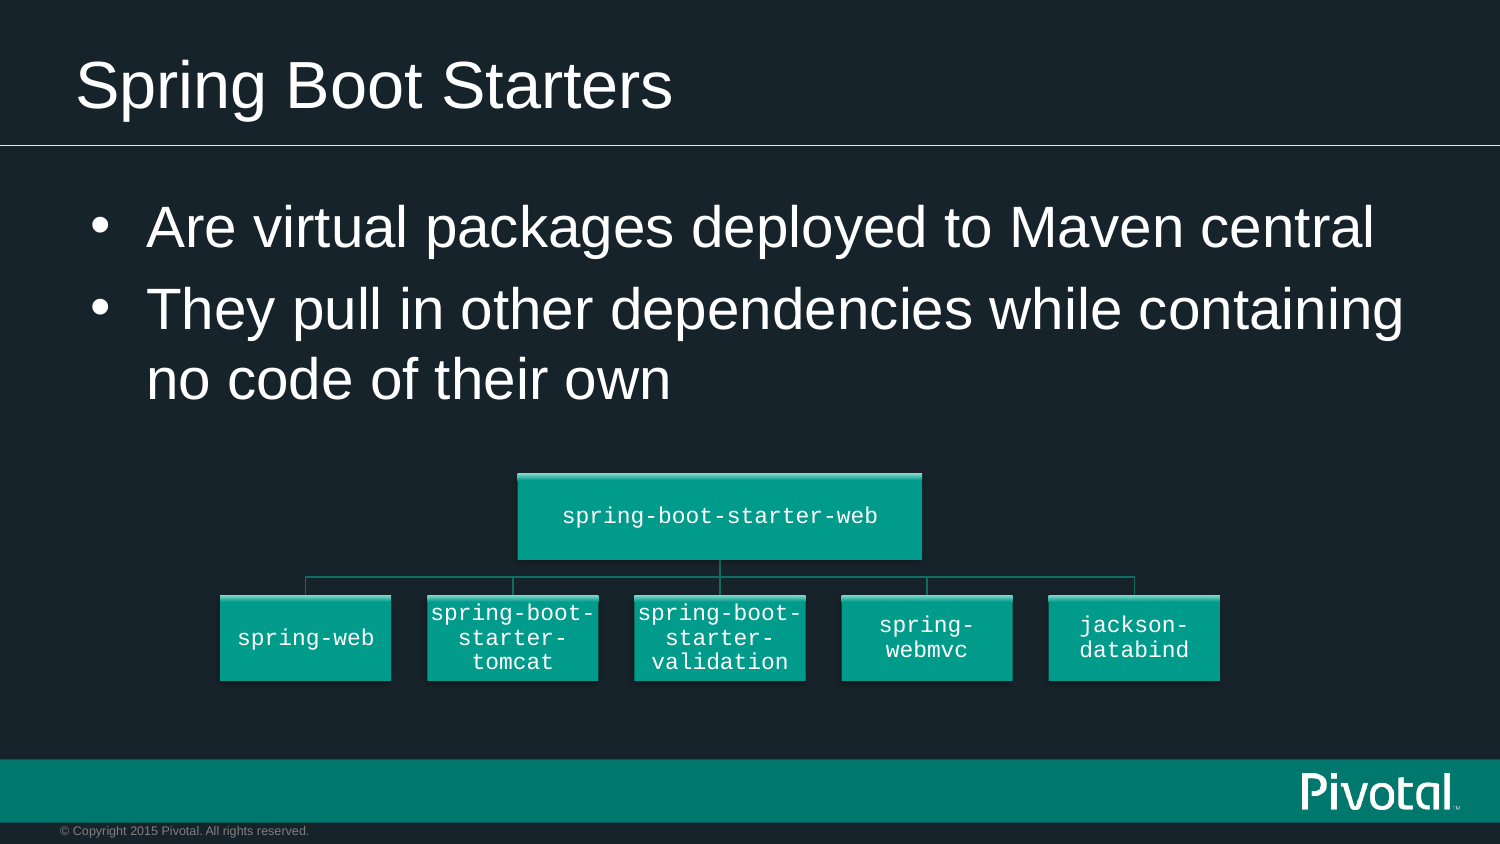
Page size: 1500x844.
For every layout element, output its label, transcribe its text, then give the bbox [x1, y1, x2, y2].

picture [1302, 773, 1460, 810]
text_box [219, 382, 1221, 772]
title Spring Boot Starters [75, 52, 1425, 113]
list Are virtual packages deployed to Maven central They pull in other dependencies while containing no code of their own [75, 181, 1425, 688]
